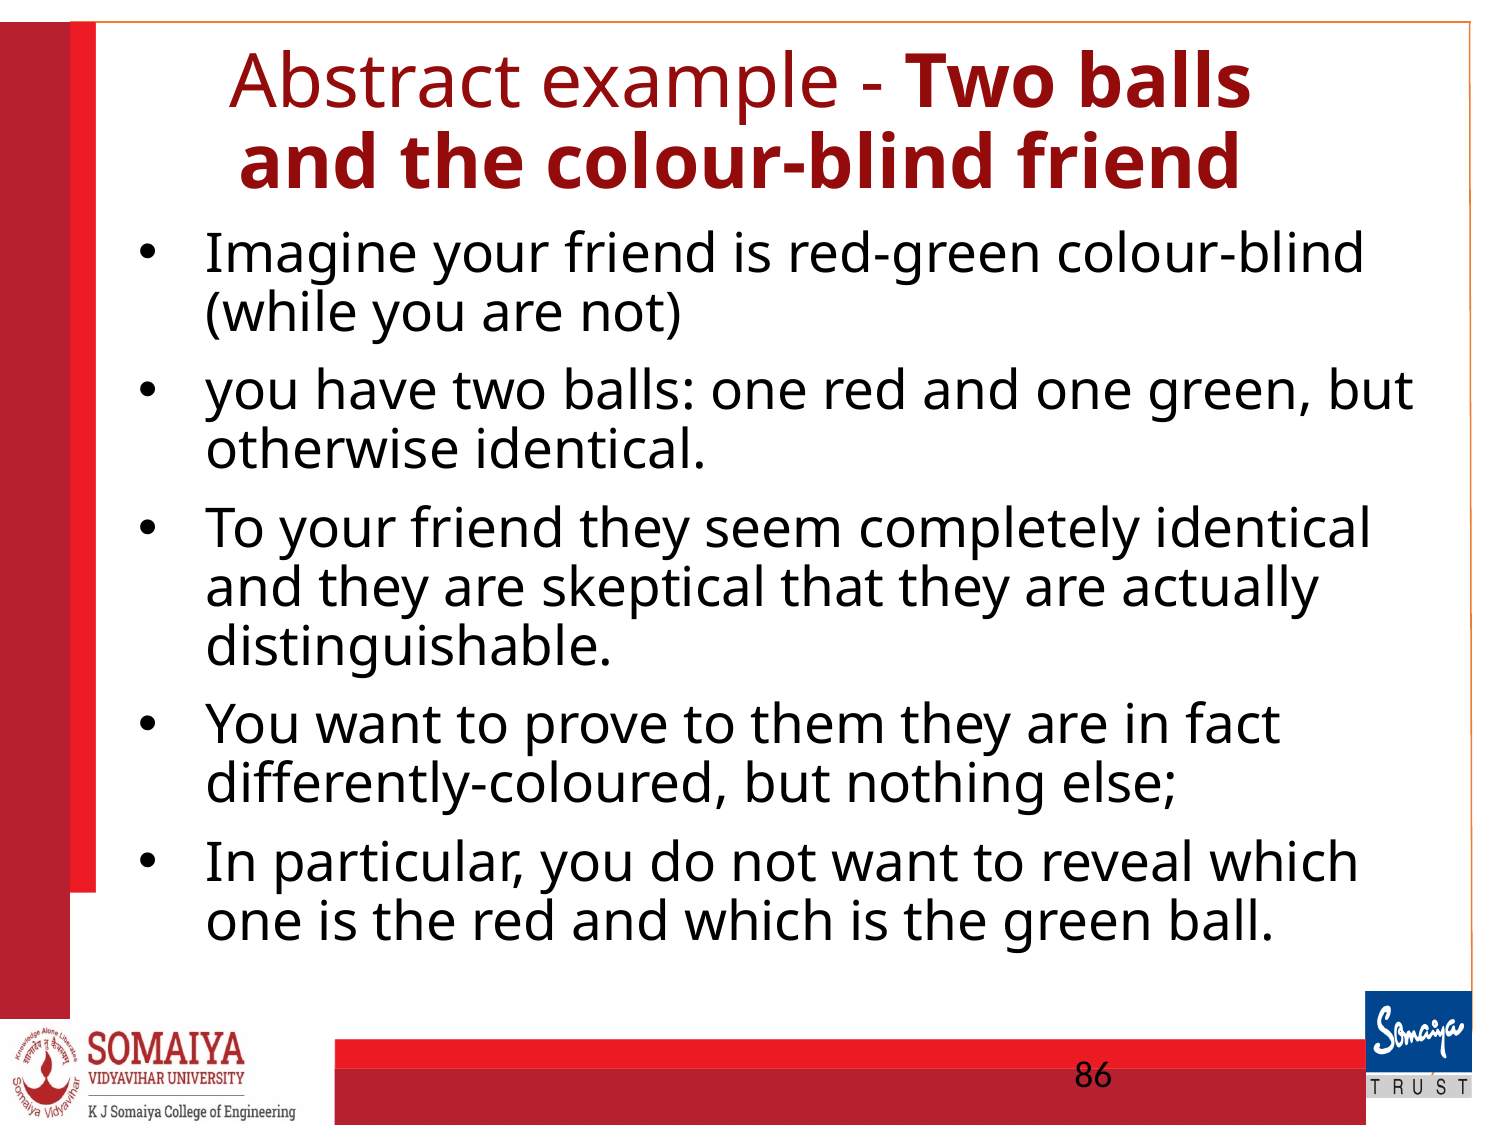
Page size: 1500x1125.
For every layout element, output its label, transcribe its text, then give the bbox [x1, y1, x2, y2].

picture [0, 22, 327, 1125]
title Abstract example - Two balls and the colour-blind friend [134, 35, 1349, 179]
picture [1365, 991, 1472, 1098]
slide_number 86 [1059, 1042, 1397, 1103]
list Imagine your friend is red-green colour-blind (while you are not) you have two balls: one red and one green, but otherwise identical. To your friend they seem completely identical and they are skeptical that they are actually distinguishable. You want to prove to them they are in fact differently-coloured, but nothing else; In particular, you do not want to reveal which one is the red and which is the green ball. [114, 217, 1465, 960]
picture [335, 1040, 1365, 1125]
